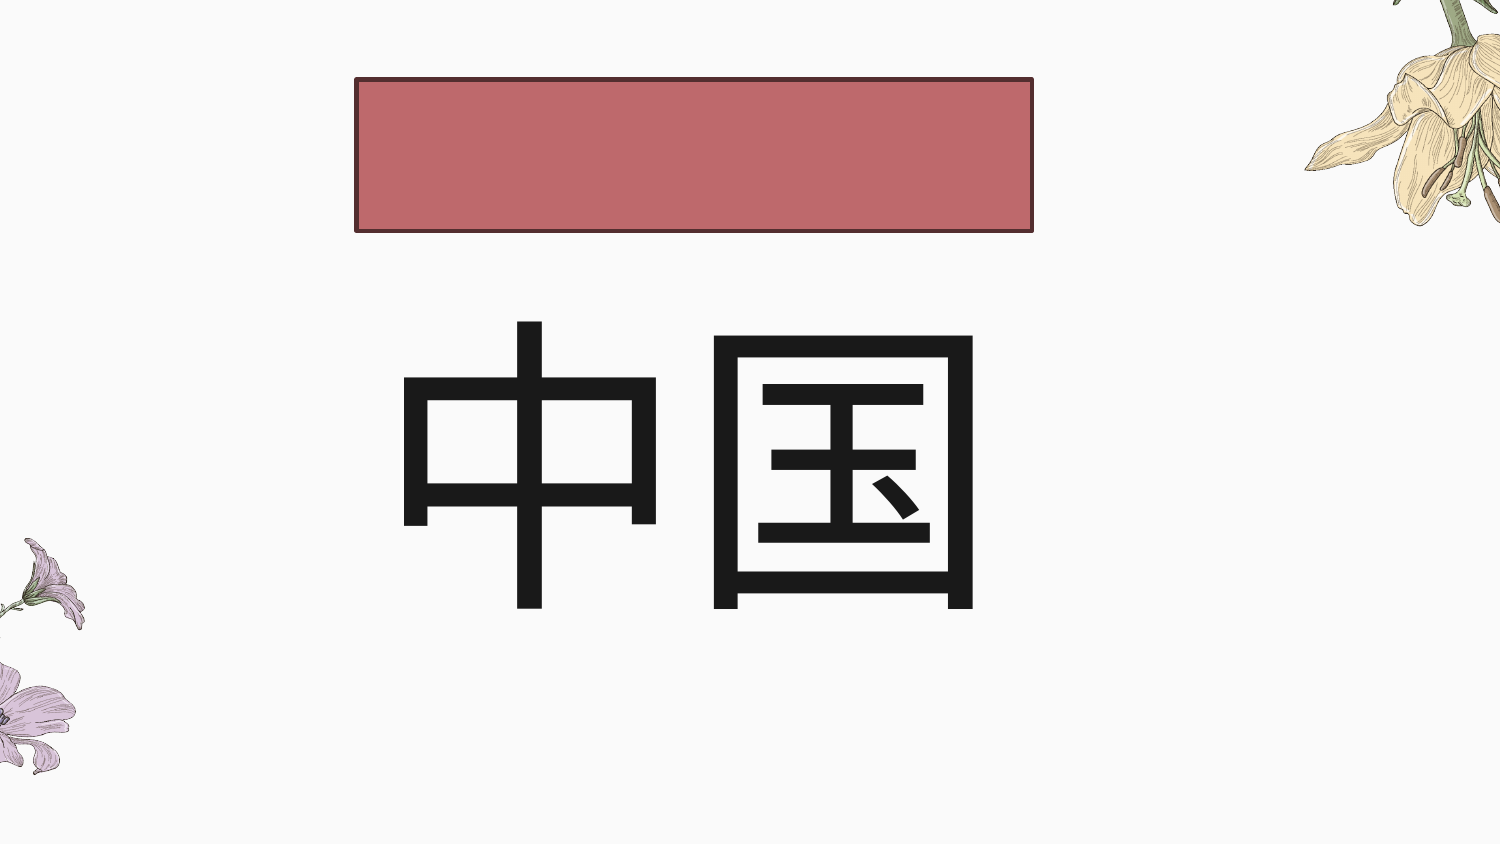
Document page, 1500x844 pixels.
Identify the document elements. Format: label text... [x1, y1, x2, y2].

text_box [354, 77, 1034, 233]
picture [0, 462, 206, 844]
picture [1261, 0, 1500, 262]
text_box 中国 [359, 264, 1015, 655]
